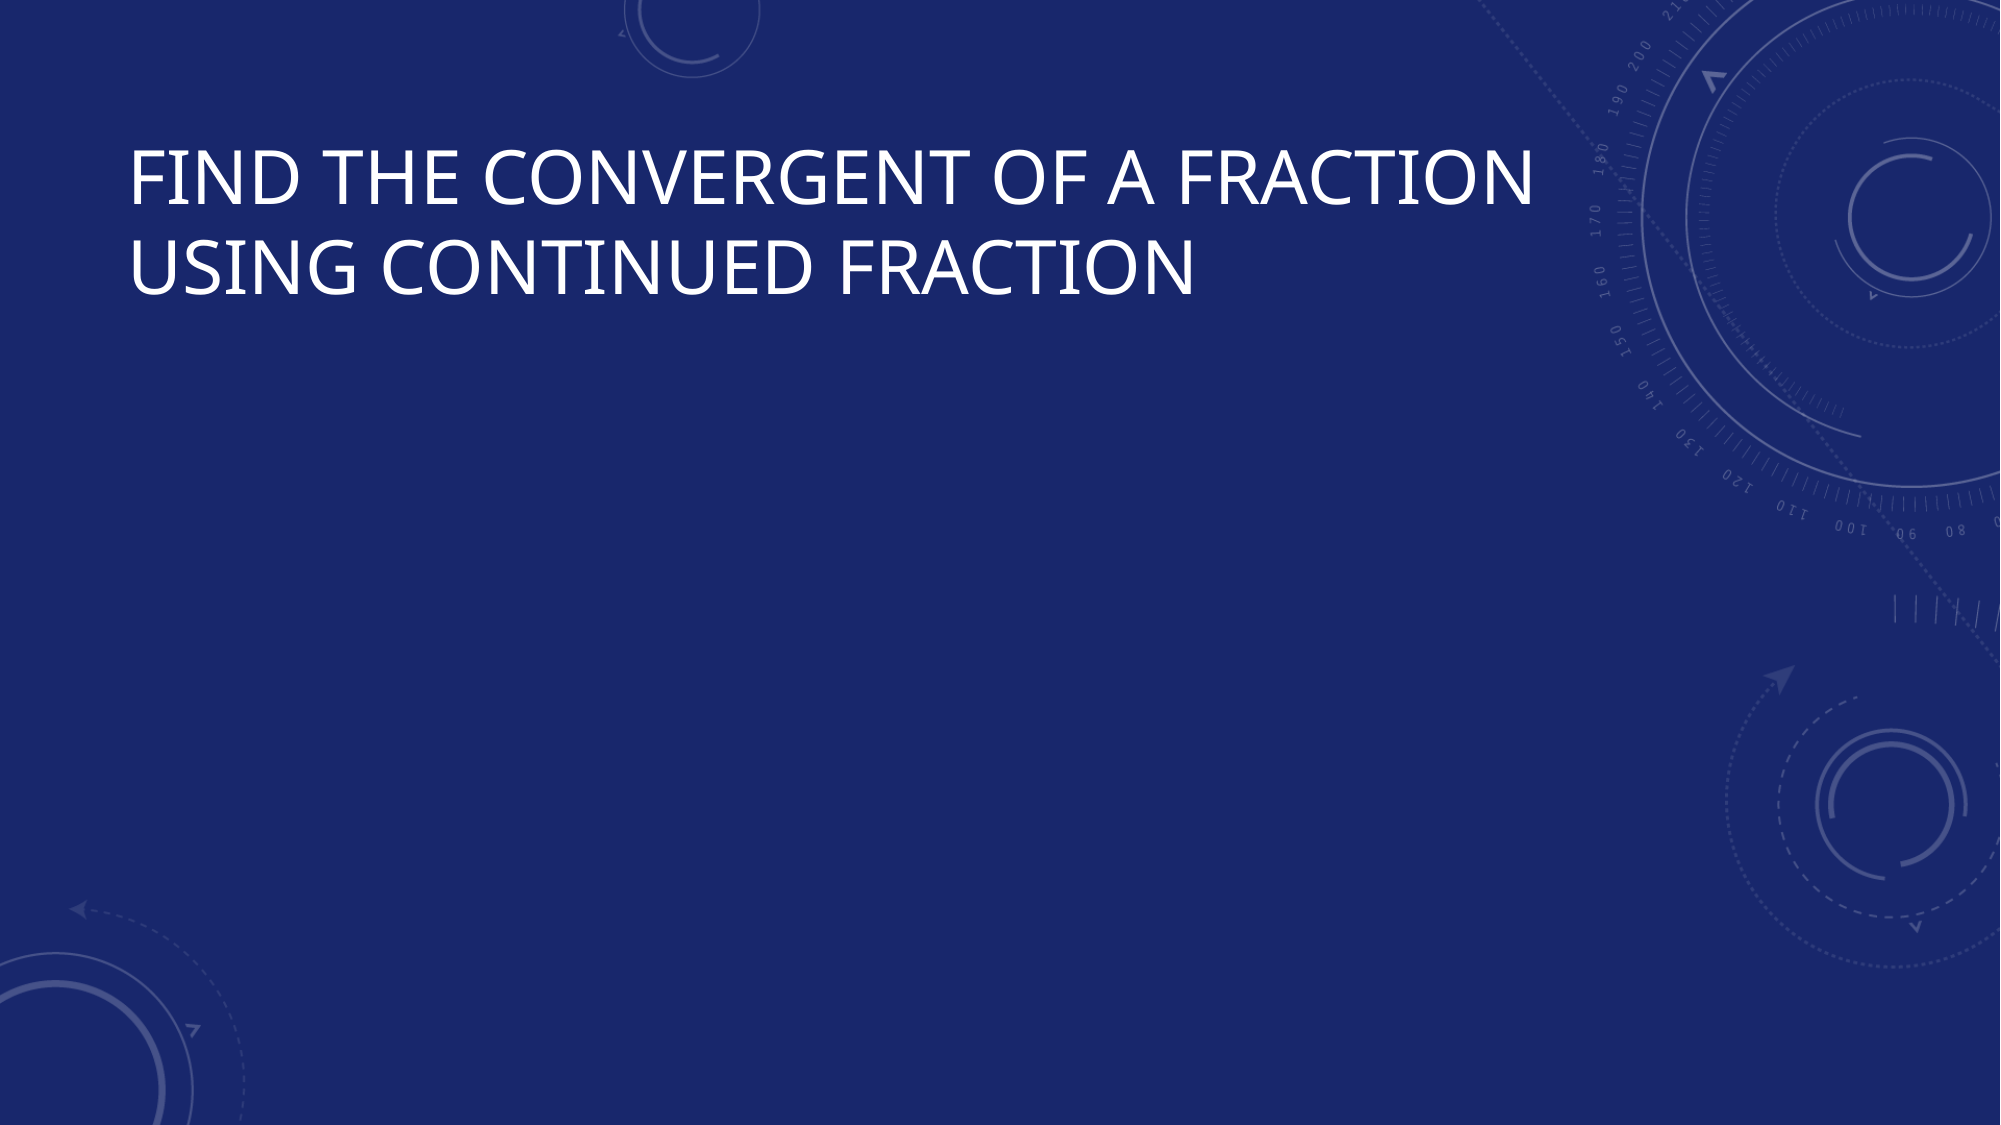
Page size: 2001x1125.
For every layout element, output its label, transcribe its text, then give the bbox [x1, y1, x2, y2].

title Find the convergent of a fraction using continued fraction [112, 99, 1775, 339]
picture [0, 0, 2000, 1125]
